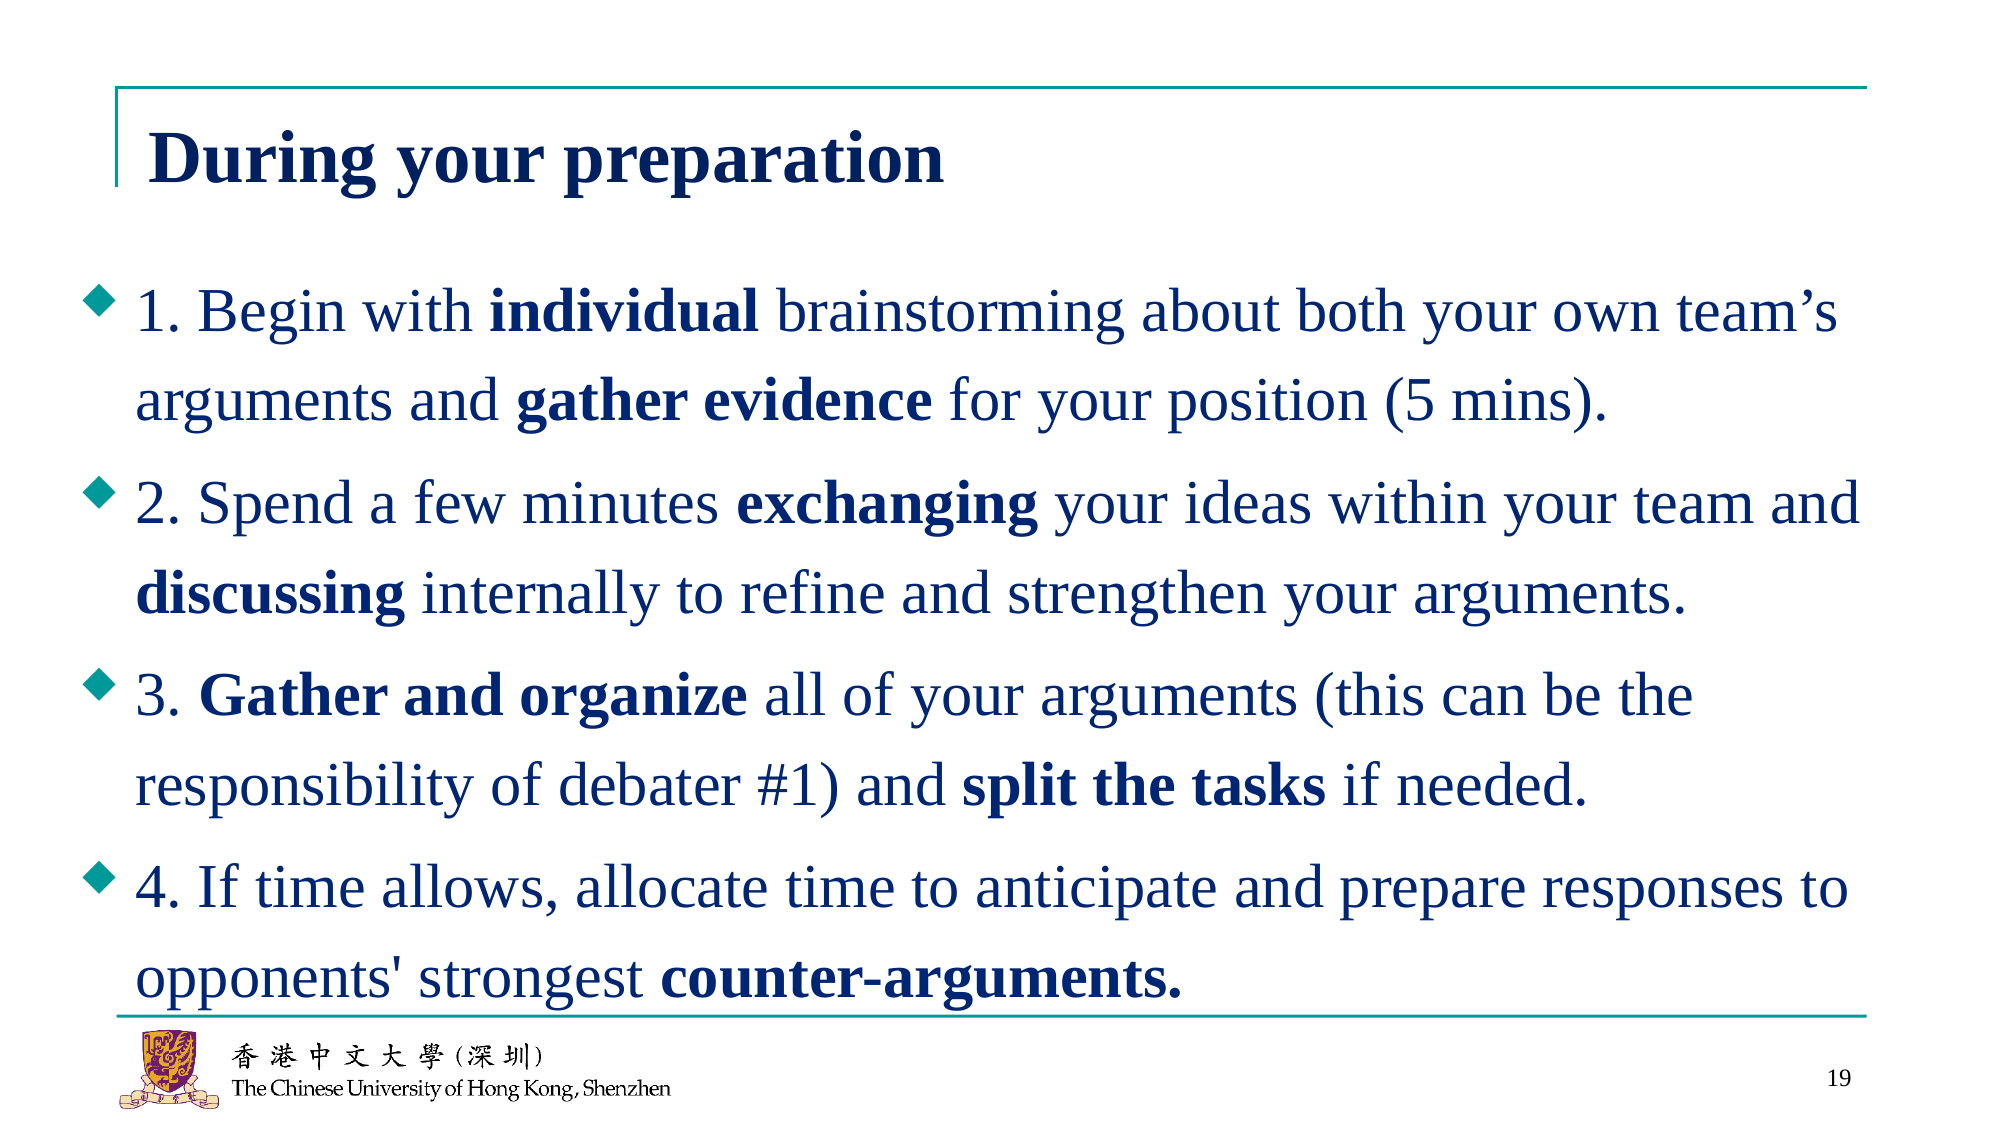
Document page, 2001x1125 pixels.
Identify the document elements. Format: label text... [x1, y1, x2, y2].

title During your preparation [133, 99, 1850, 246]
slide_number 19 [1399, 1023, 1867, 1100]
list 1. Begin with individual brainstorming about both your own team’s arguments and gather evidence for your position (5 mins). 2. Spend a few minutes exchanging your ideas within your team and discussing internally to refine and strengthen your arguments. 3. Gather and organize all of your arguments (this can be the responsibility of debater #1) and split the tasks if needed. 4. If time allows, allocate time to anticipate and prepare responses to opponents' strongest counter-arguments. [64, 246, 1890, 1064]
picture [67, 1064, 723, 1125]
